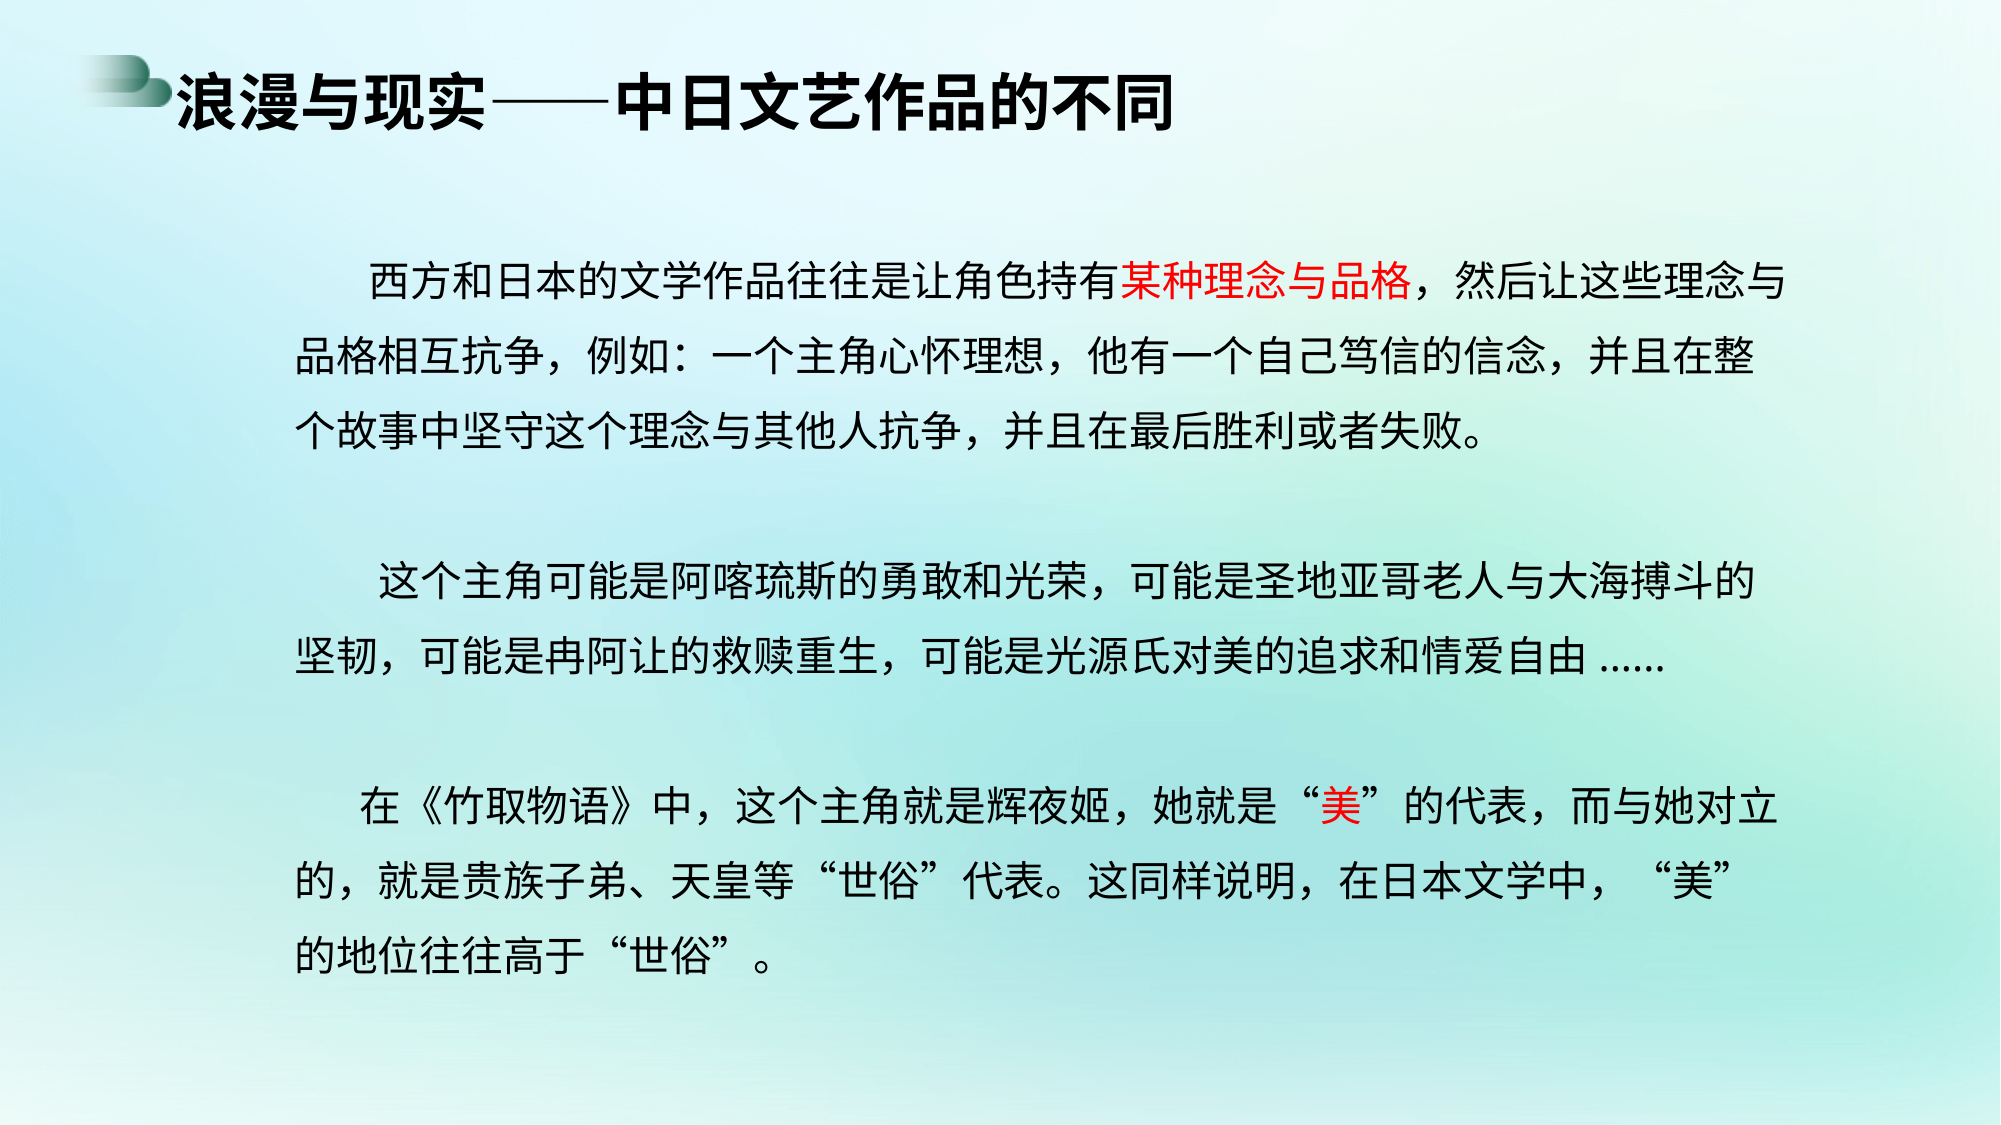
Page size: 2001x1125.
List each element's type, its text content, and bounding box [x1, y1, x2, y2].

text_box 浪漫与现实——中日文艺作品的不同 [159, 16, 1700, 147]
text_box 西方和日本的文学作品往往是让角色持有某种理念与品格，然后让这些理念与品格相互抗争，例如：一个主角心怀理想，他有一个自己笃信的信念，并且在整个故事中坚守这个理念与其他人抗争，并且在最后胜利或者失败。 这个主角可能是阿喀琉斯的勇敢和光荣，可能是圣地亚哥老人与大海搏斗的坚韧，可能是冉阿让的救赎重生，可能是光源氏对美的追求和情爱自由...... 在《竹取物语》中，这个主角就是辉夜姬，她就是“美”的代表，而与她对立的，就是贵族子弟、天皇等“世俗”代表。这同样说明，在日本文学中，“美”的地位往往高于“世俗”。 [277, 130, 1809, 989]
picture [0, 0, 2001, 1125]
